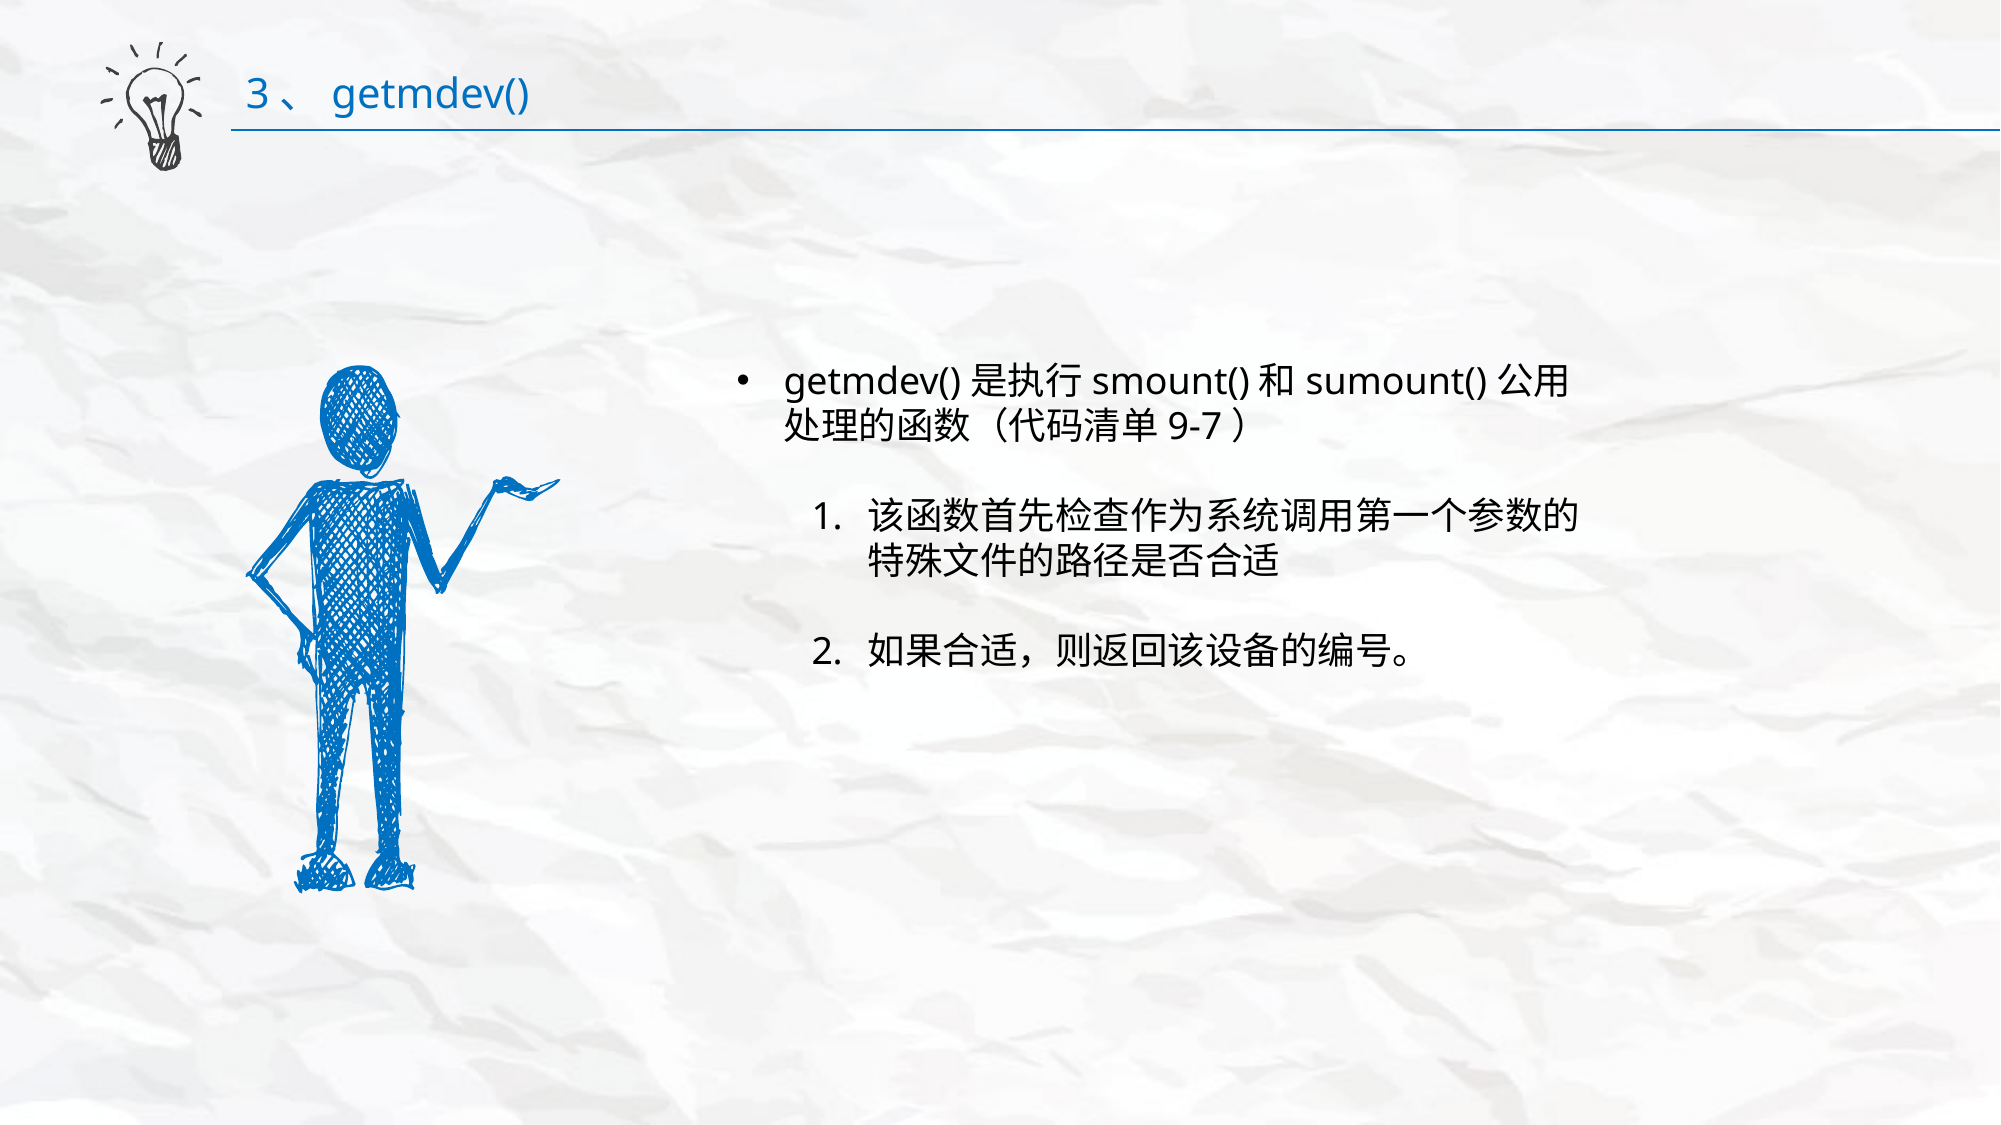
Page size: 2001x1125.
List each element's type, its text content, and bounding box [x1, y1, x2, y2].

picture [0, 0, 2000, 1125]
text_box getmdev()是执行smount()和sumount()公用处理的函数（代码清单9-7） 该函数首先检查作为系统调用第一个参数的特殊文件的路径是否合适 如果合适，则返回该设备的编号。 [721, 349, 1604, 680]
text_box 3、getmdev() [231, 59, 722, 125]
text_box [244, 364, 561, 895]
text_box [100, 41, 203, 172]
